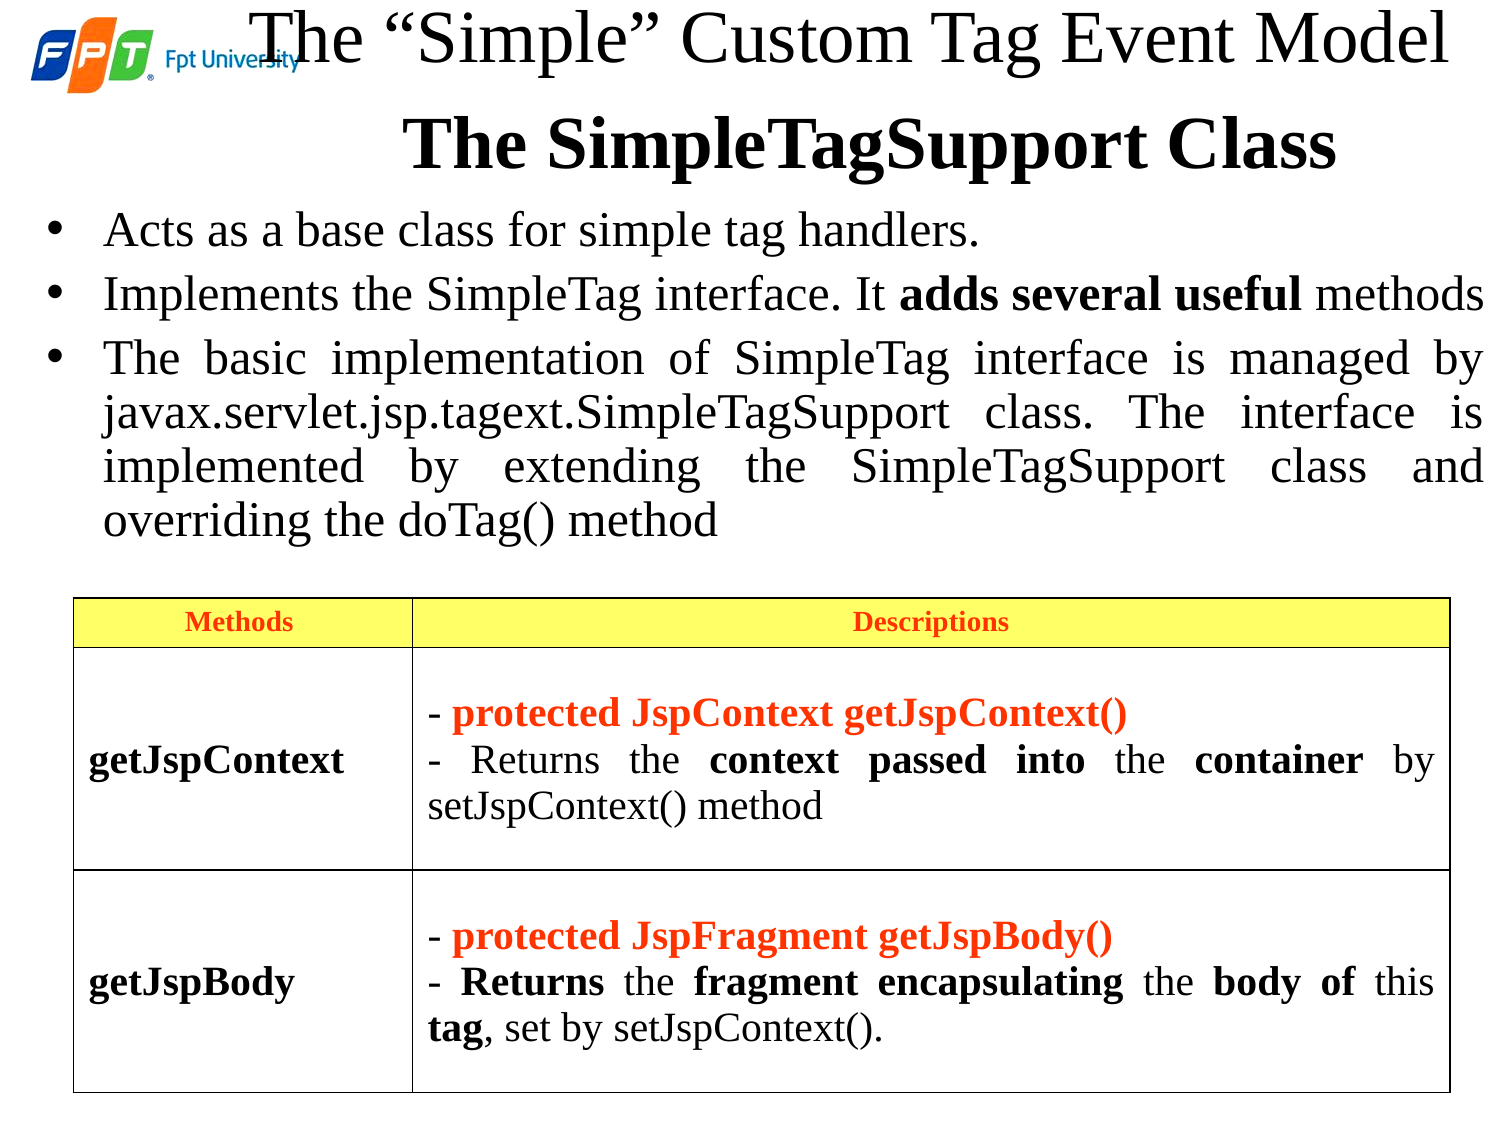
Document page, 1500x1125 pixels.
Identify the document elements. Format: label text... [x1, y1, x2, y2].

title The “Simple” Custom Tag Event Model The SimpleTagSupport Class [217, 0, 1500, 175]
table_cell getJspBody [74, 871, 412, 1092]
table_header Methods [74, 599, 412, 647]
table_cell getJspContext [74, 648, 412, 869]
picture [0, 0, 217, 122]
table_cell - protected JspContext getJspContext() - Returns the context passed into the container by setJspContext() method [413, 648, 1449, 869]
list Acts as a base class for simple tag handlers. Implements the SimpleTag interface. It adds several useful methods The basic implementation of SimpleTag interface is managed by javax.servlet.jsp.tagext.SimpleTagSupport class. The interface is implemented by extending the SimpleTagSupport class and overriding the doTag() method [31, 195, 1500, 562]
table_cell - protected JspFragment getJspBody() - Returns the fragment encapsulating the body of this tag, set by setJspContext(). [413, 871, 1449, 1092]
table_header Descriptions [413, 599, 1449, 647]
